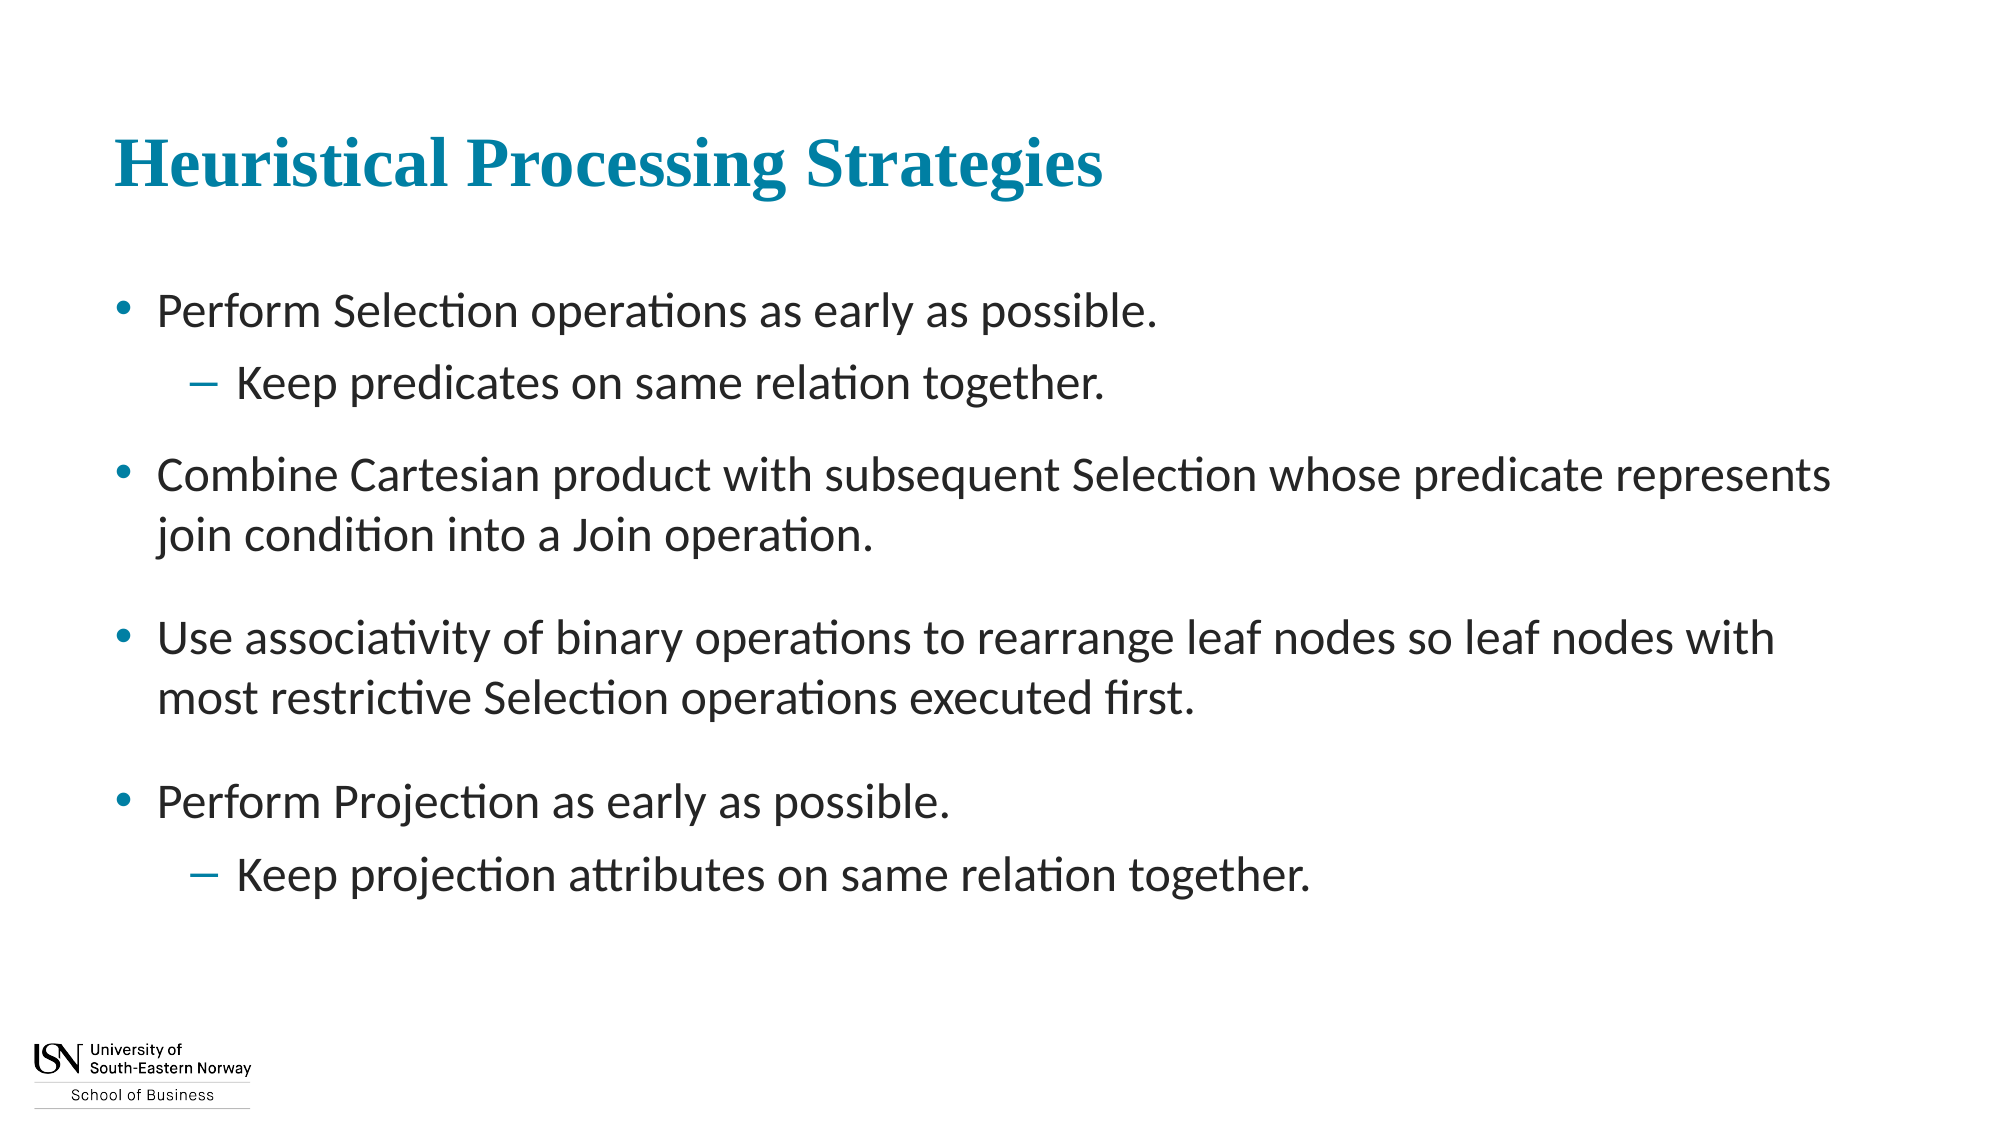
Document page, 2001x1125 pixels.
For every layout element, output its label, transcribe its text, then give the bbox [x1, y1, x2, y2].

title Heuristical Processing Strategies [99, 35, 1900, 216]
picture [16, 1025, 274, 1125]
list Perform Selection operations as early as possible. Keep predicates on same relation together. Combine Cartesian product with subsequent Selection whose predicate represents join condition into a Join operation. Use associativity of binary operations to rearrange leaf nodes so leaf nodes with most restrictive Selection operations executed first. Perform Projection as early as possible. Keep projection attributes on same relation together. [99, 262, 1900, 1005]
